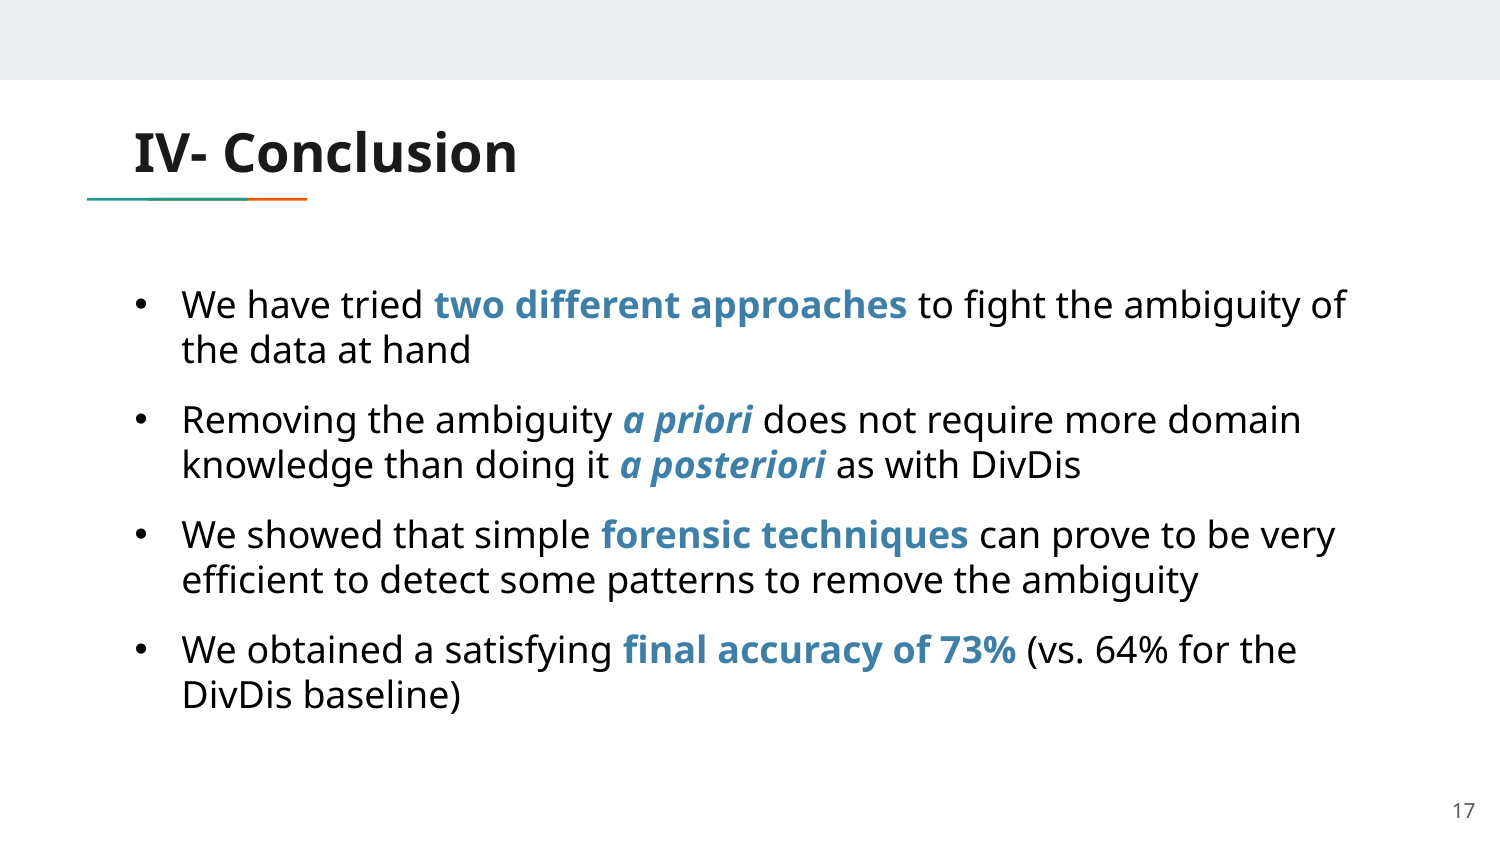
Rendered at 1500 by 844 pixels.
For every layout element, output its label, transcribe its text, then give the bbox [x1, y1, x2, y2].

text_box We have tried two different approaches to fight the ambiguity of the data at hand Removing the ambiguity a priori does not require more domain knowledge than doing it a posteriori as with DivDis We showed that simple forensic techniques can prove to be very efficient to detect some patterns to remove the ambiguity We obtained a satisfying final accuracy of 73% (vs. 64% for the DivDis baseline) [119, 266, 1401, 732]
title IV- Conclusion [119, 103, 1453, 192]
slide_number 17 [1400, 779, 1491, 844]
